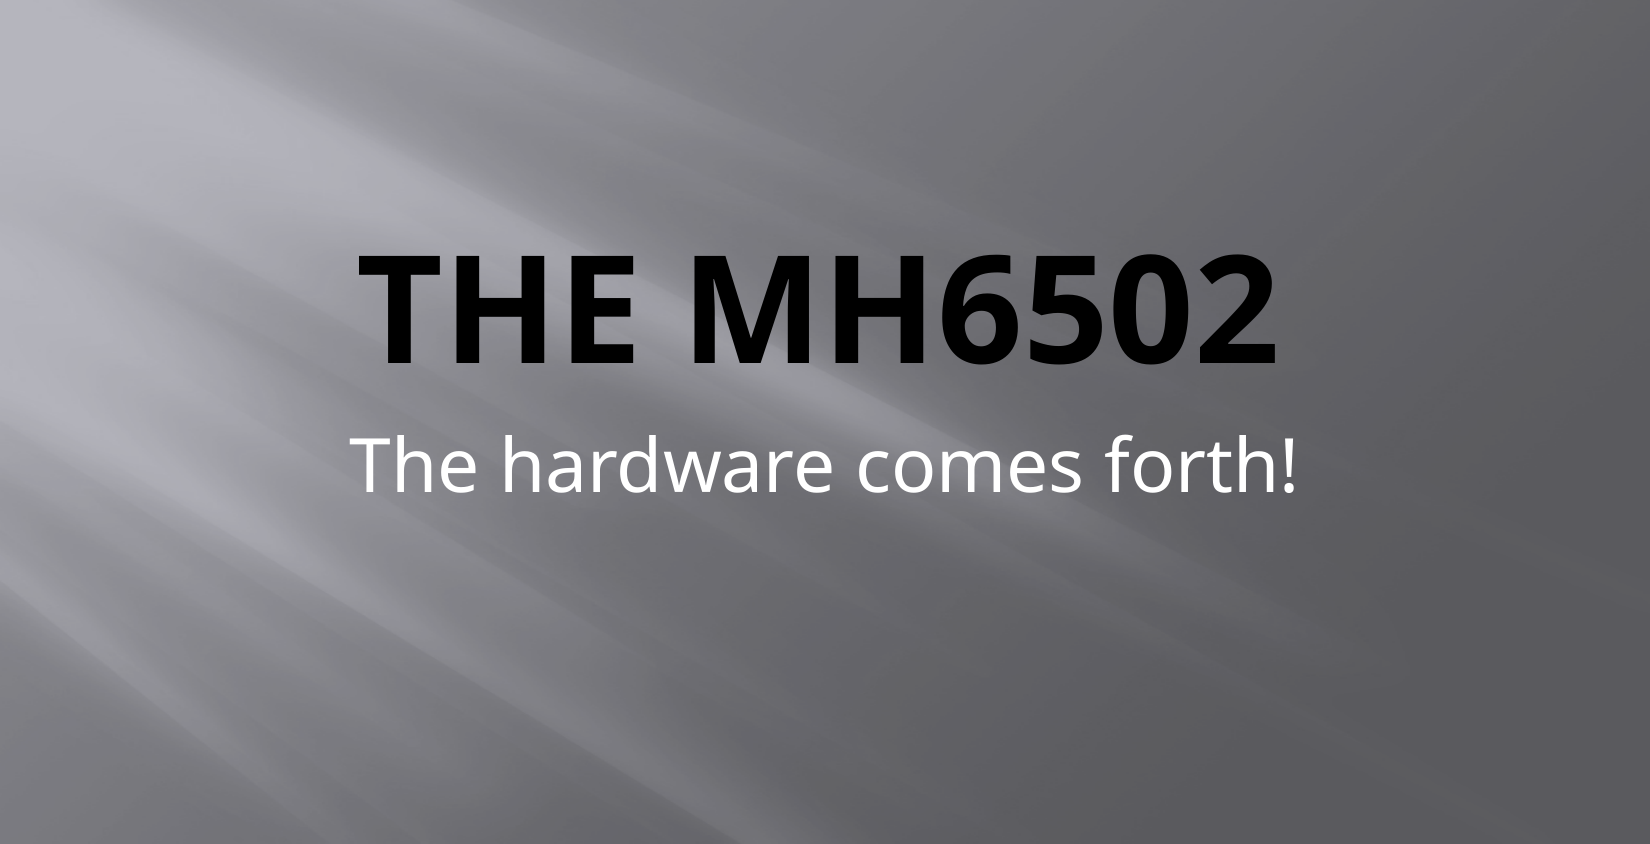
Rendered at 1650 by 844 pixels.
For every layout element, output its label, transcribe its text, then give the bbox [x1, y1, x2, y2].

subtitle The hardware comes forth! [247, 409, 1403, 626]
title The MH6502 [76, 168, 1562, 394]
